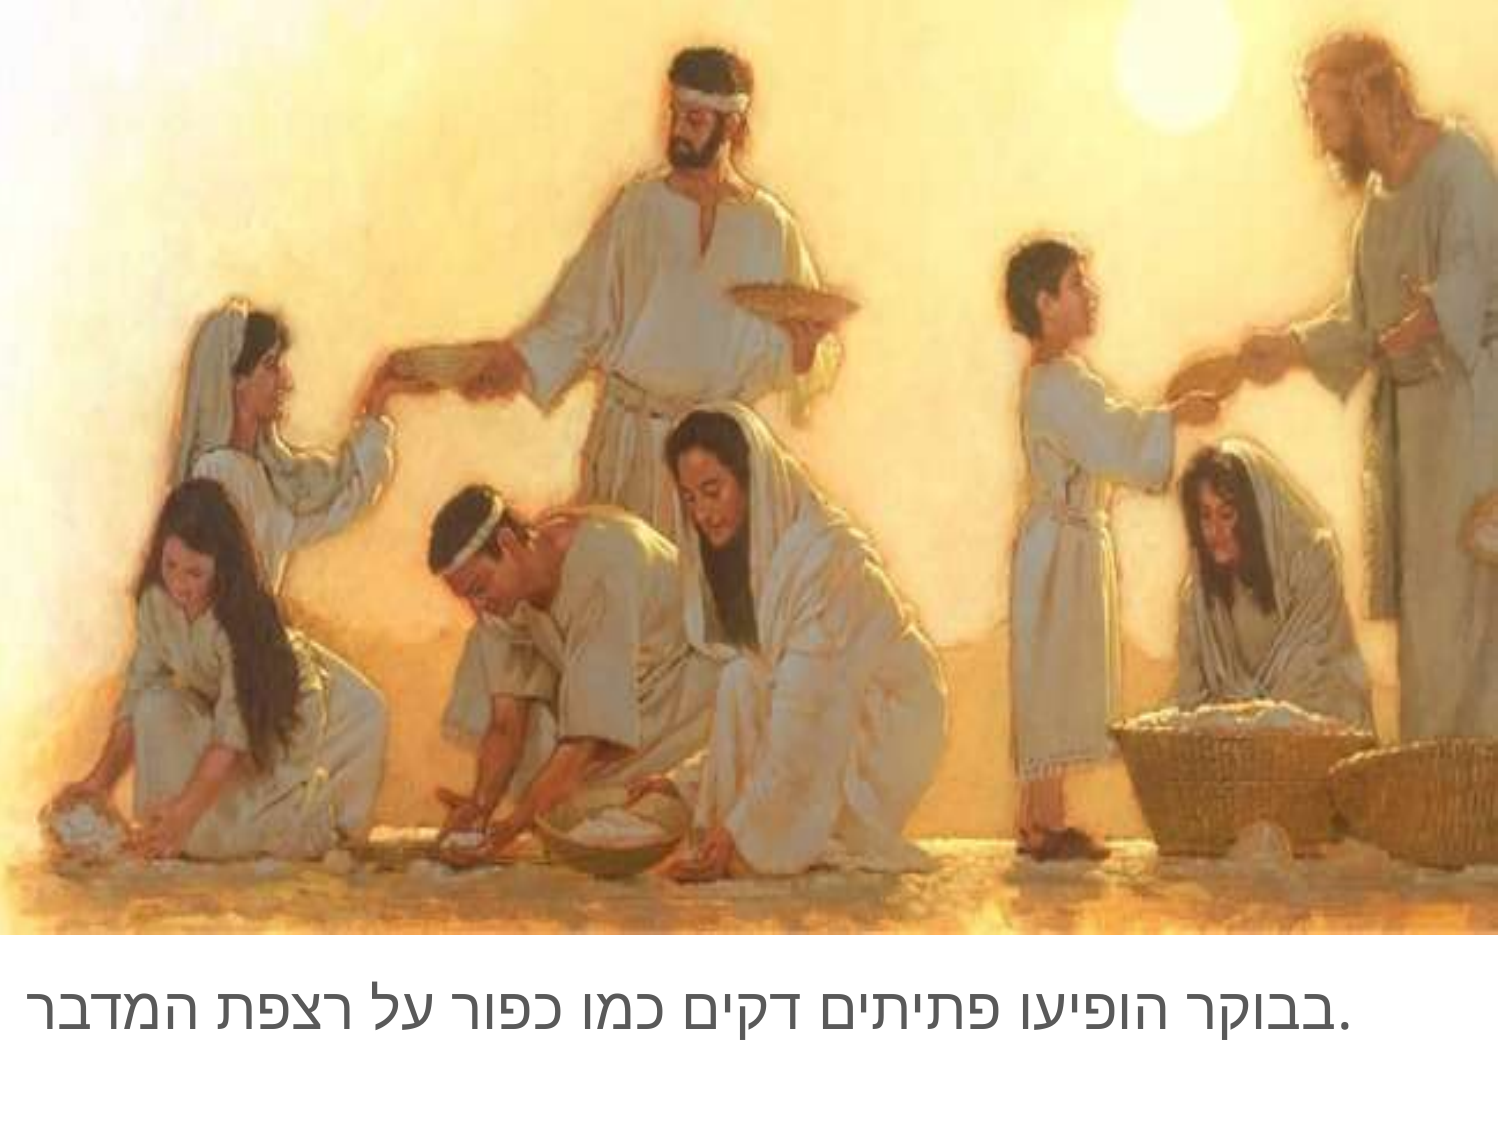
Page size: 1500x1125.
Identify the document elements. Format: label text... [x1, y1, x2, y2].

text_box בבוקר הופיעו פתיתים דקים כמו כפור על רצפת המדבר. [11, 964, 1498, 1049]
picture [0, 0, 1498, 935]
